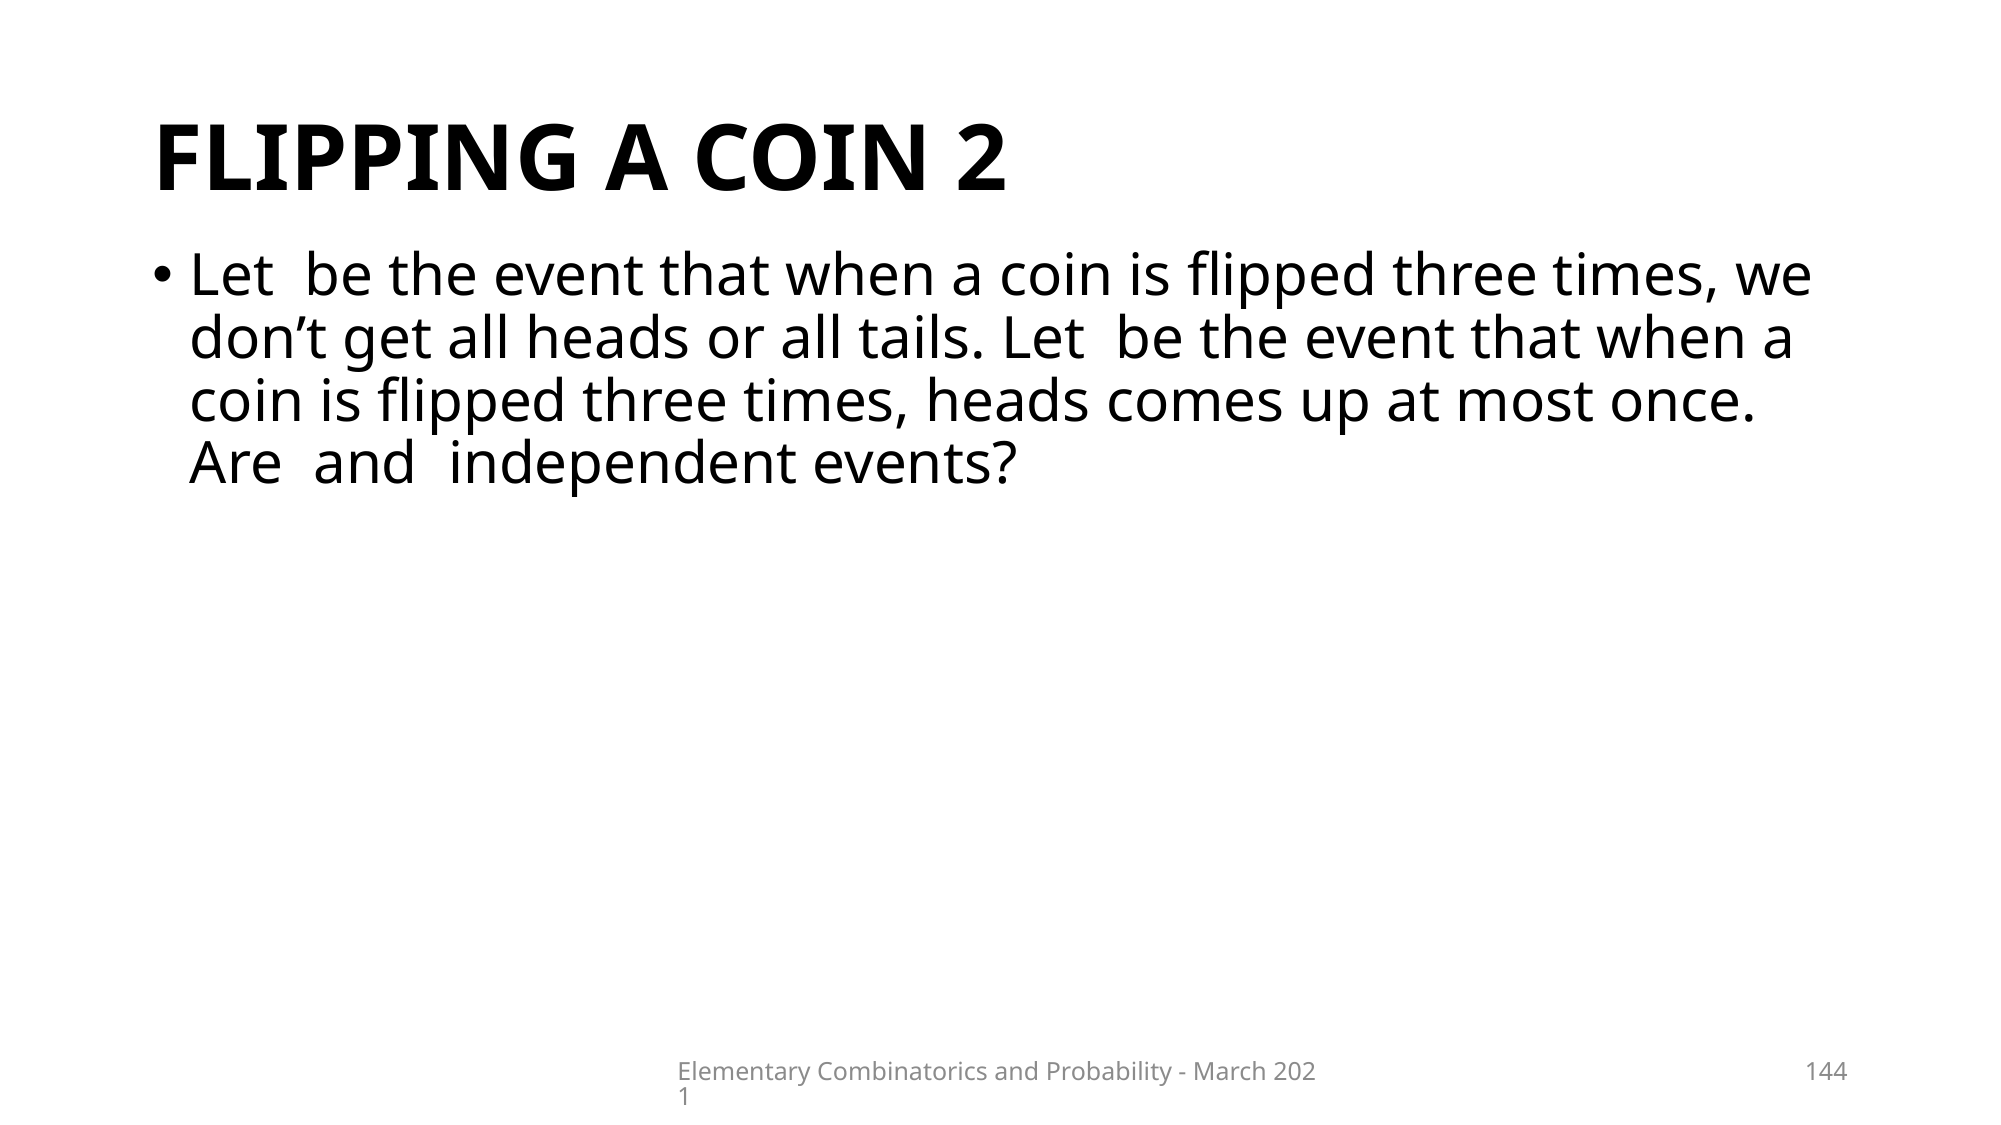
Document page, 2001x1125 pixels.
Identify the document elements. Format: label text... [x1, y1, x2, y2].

footer Elementary Combinatorics and Probability - March 2021 [662, 1042, 1338, 1103]
title Flipping a coin 2 [137, 52, 1863, 270]
slide_number 144 [1412, 1042, 1863, 1103]
